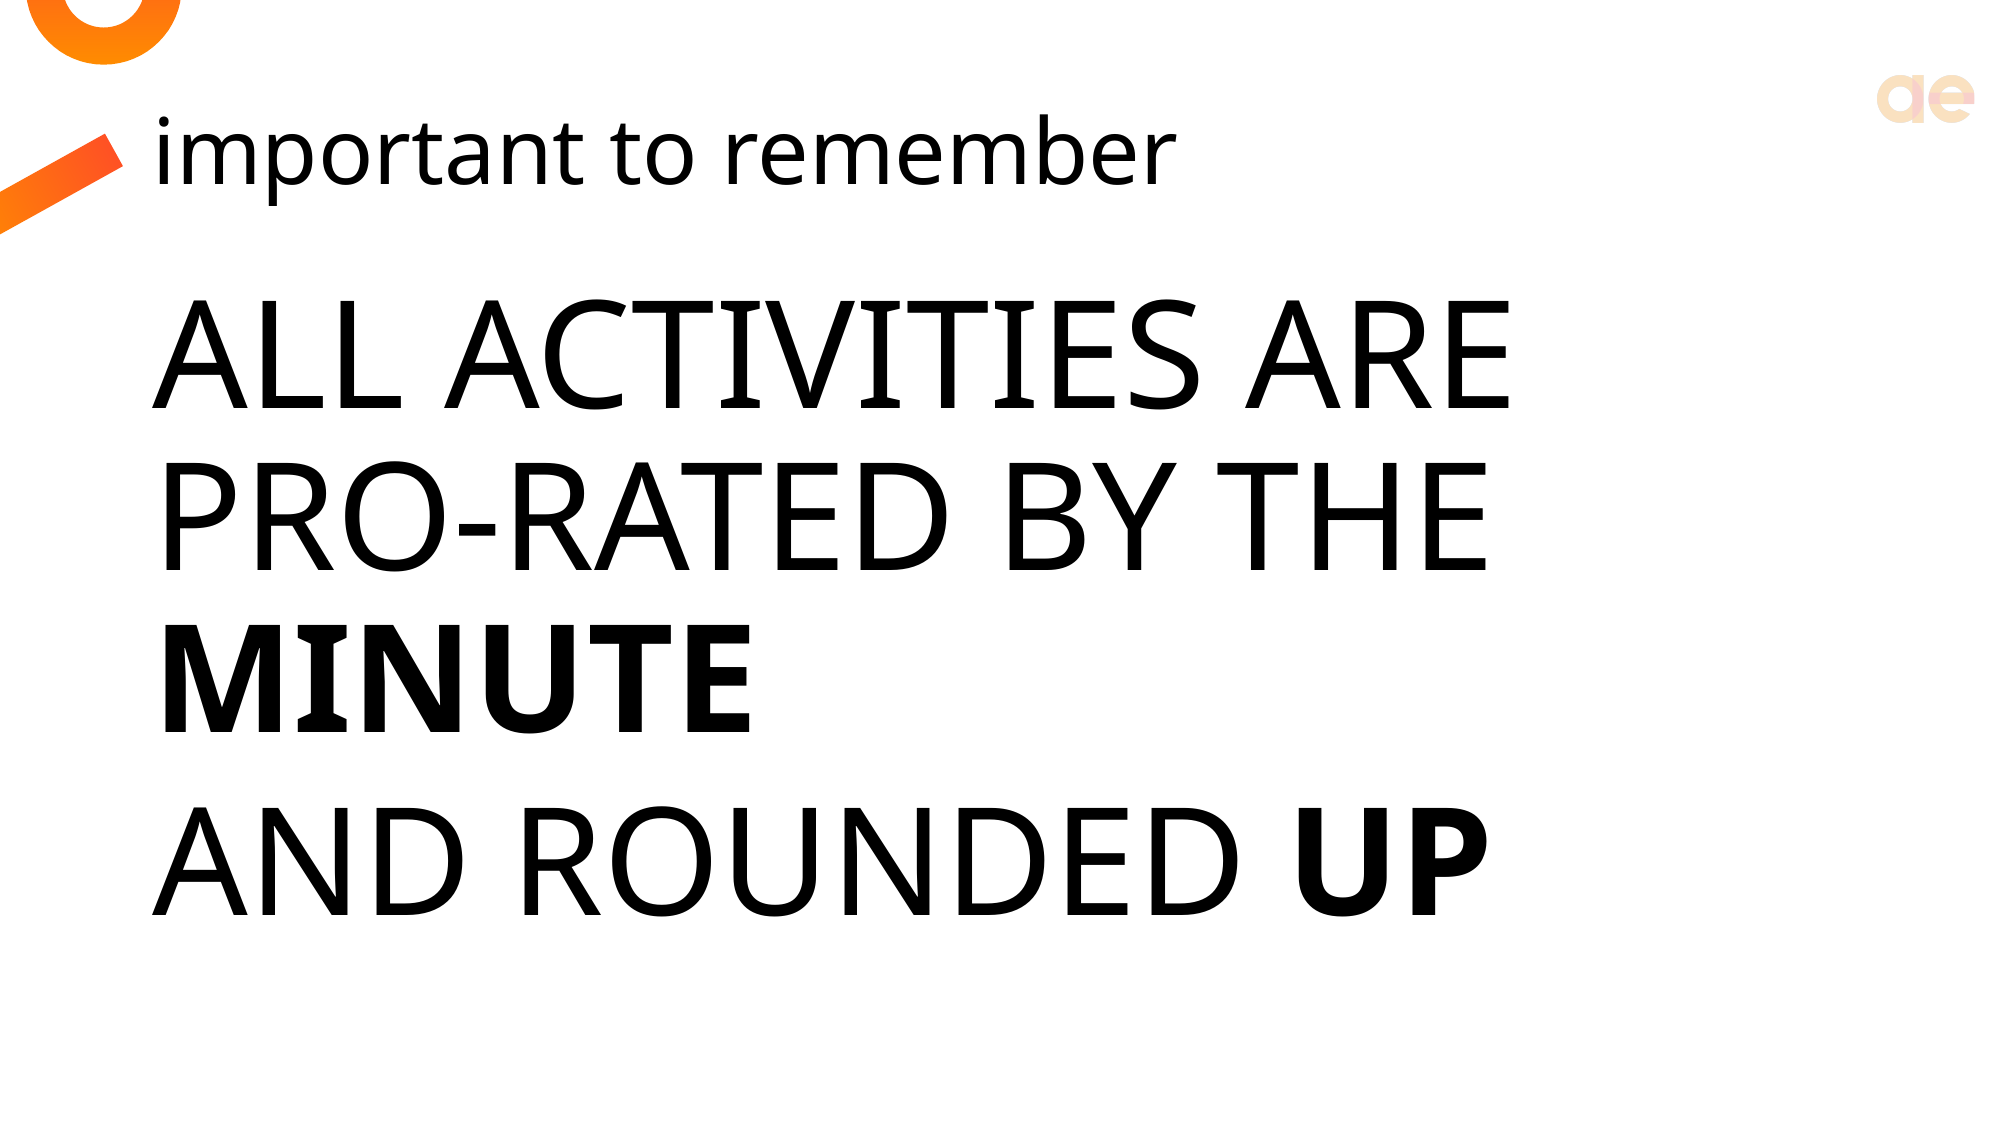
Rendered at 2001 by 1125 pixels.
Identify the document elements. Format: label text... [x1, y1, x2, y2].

list ALL ACTIVITIES ARE PRO-RATED BY THE MINUTE AND ROUNDED UP [137, 271, 1863, 1046]
title important to remember [137, 79, 1863, 212]
picture [1877, 75, 1975, 123]
